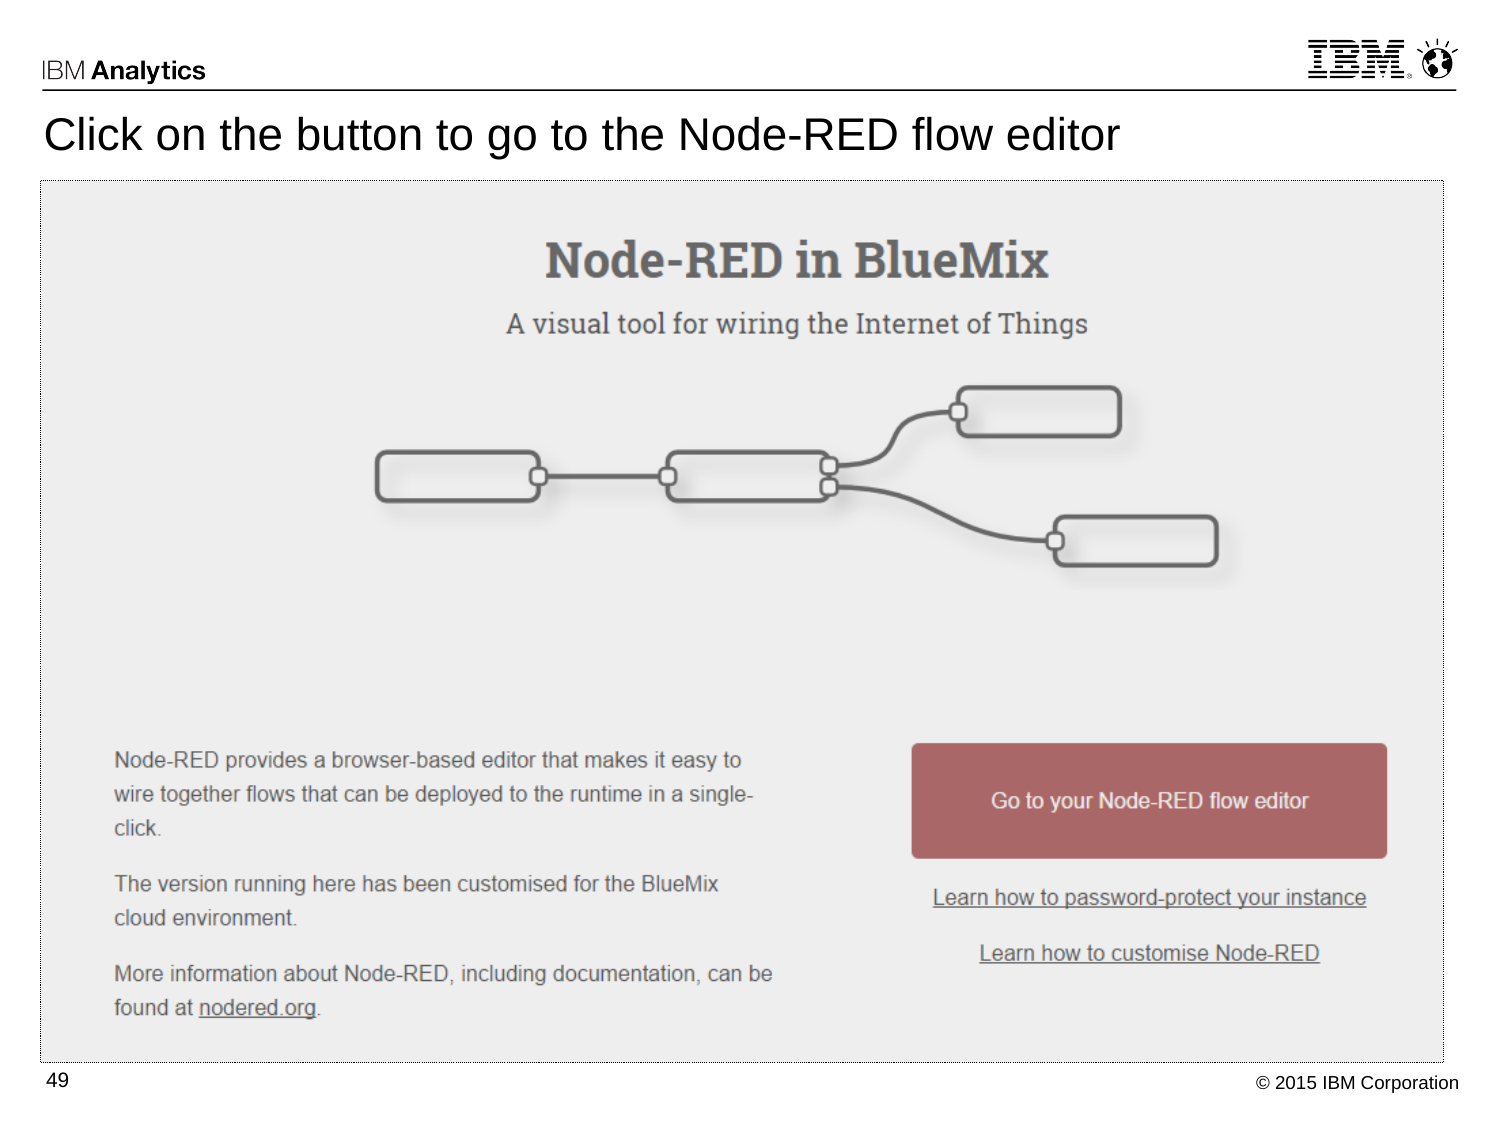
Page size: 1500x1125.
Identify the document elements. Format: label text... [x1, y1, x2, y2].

picture [40, 180, 1443, 1063]
title Click on the button to go to the Node-RED flow editor [43, 97, 1446, 181]
picture [24, 42, 224, 99]
picture [1294, 24, 1469, 91]
